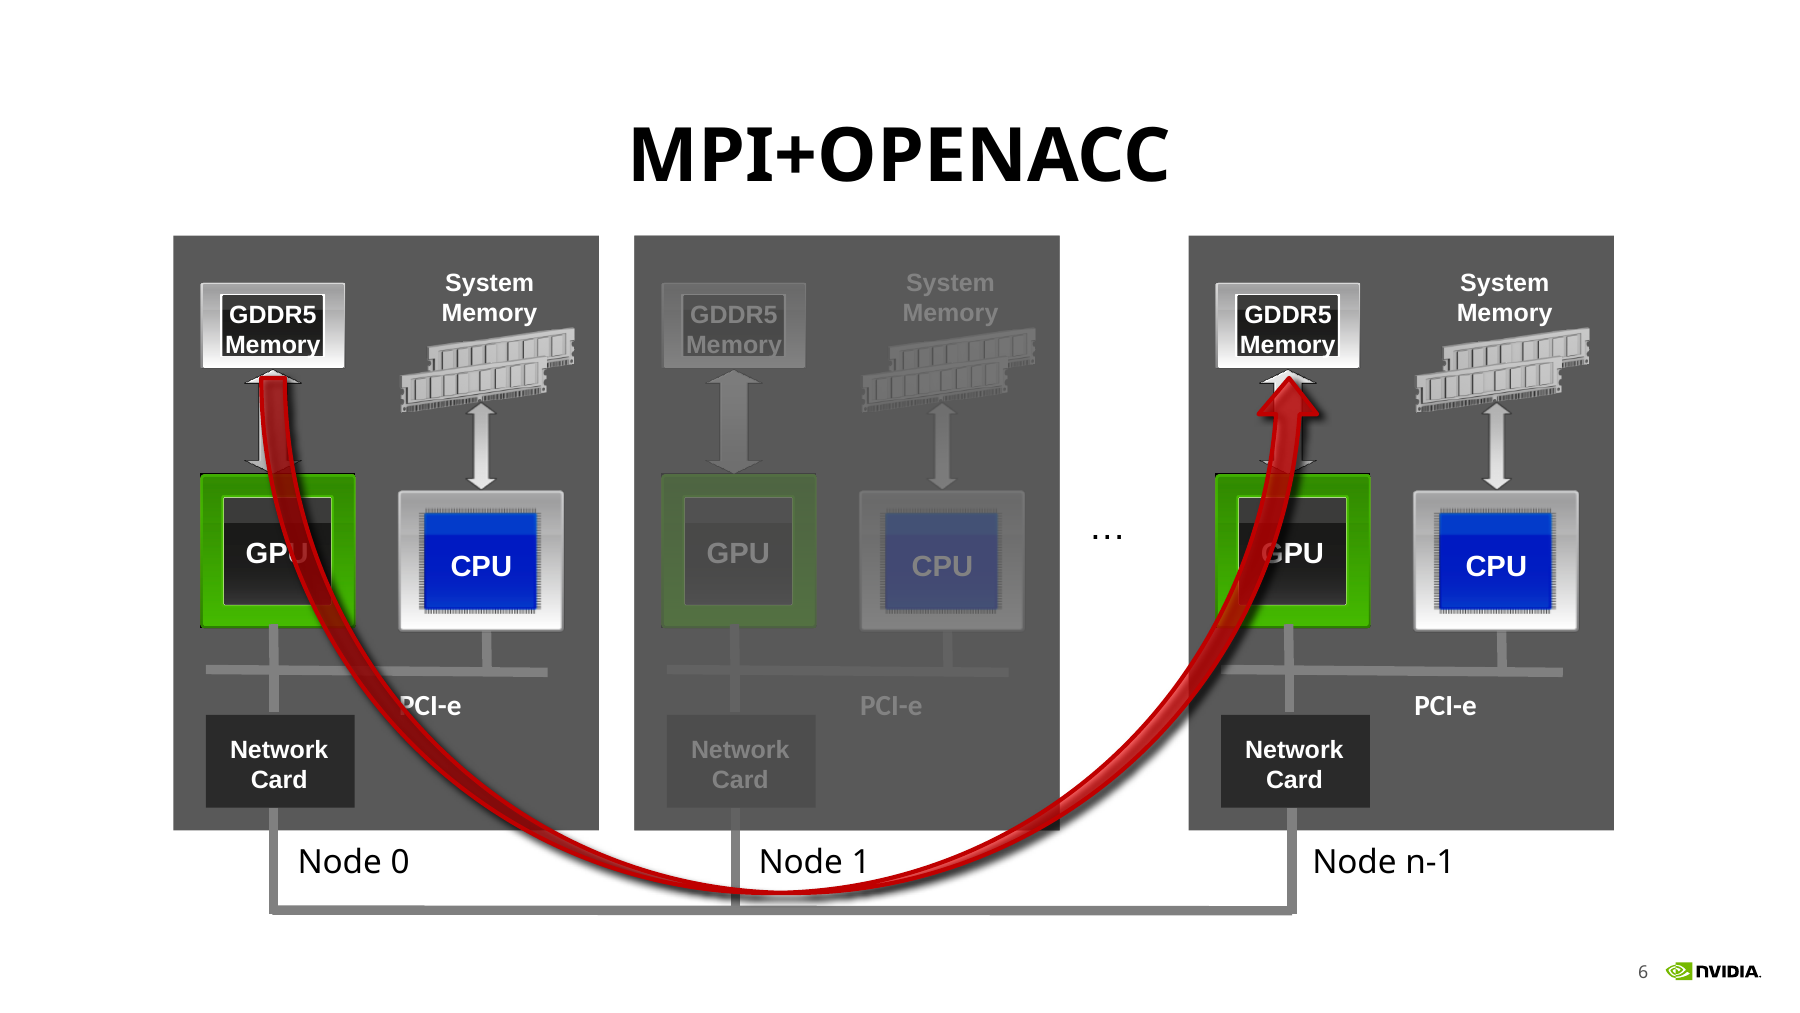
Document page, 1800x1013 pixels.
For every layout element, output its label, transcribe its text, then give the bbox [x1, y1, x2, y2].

title MPI+OPenACC [81, 108, 1719, 206]
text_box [173, 235, 1627, 914]
